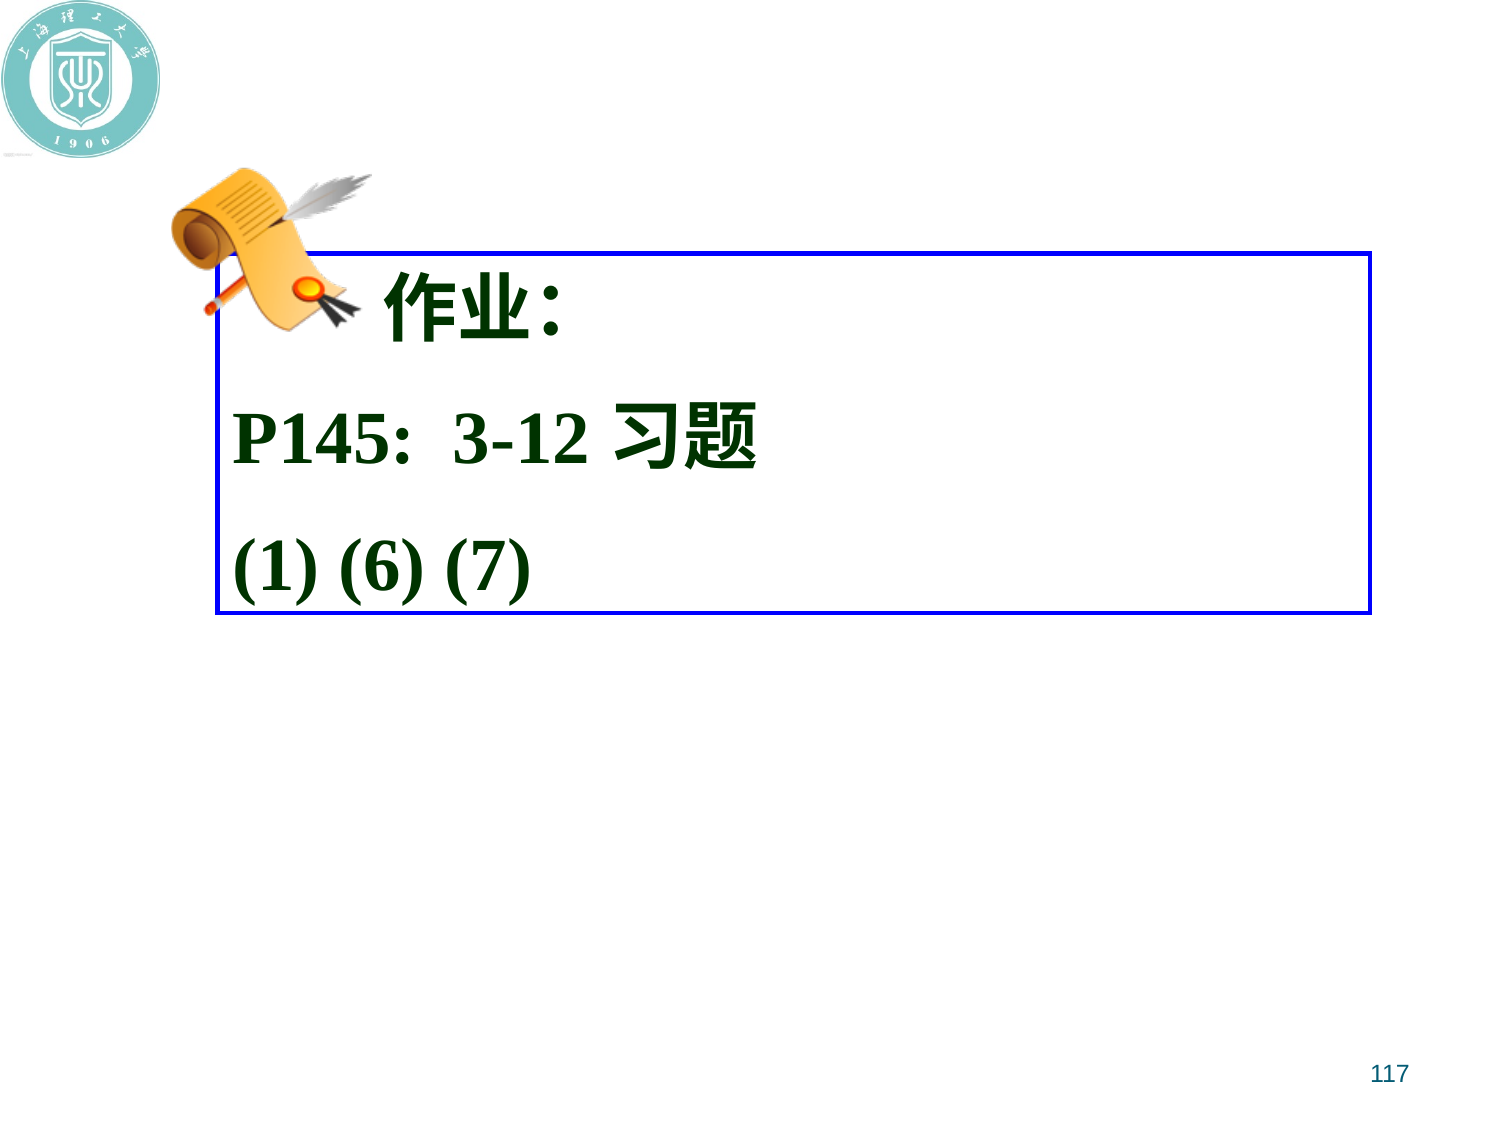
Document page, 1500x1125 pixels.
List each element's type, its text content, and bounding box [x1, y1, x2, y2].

picture [1, 0, 160, 158]
text_box 作业： P145: 3-12习题 (1) (6) (7) [217, 253, 1370, 614]
picture [170, 148, 372, 350]
slide_number 117 [1074, 1042, 1425, 1103]
